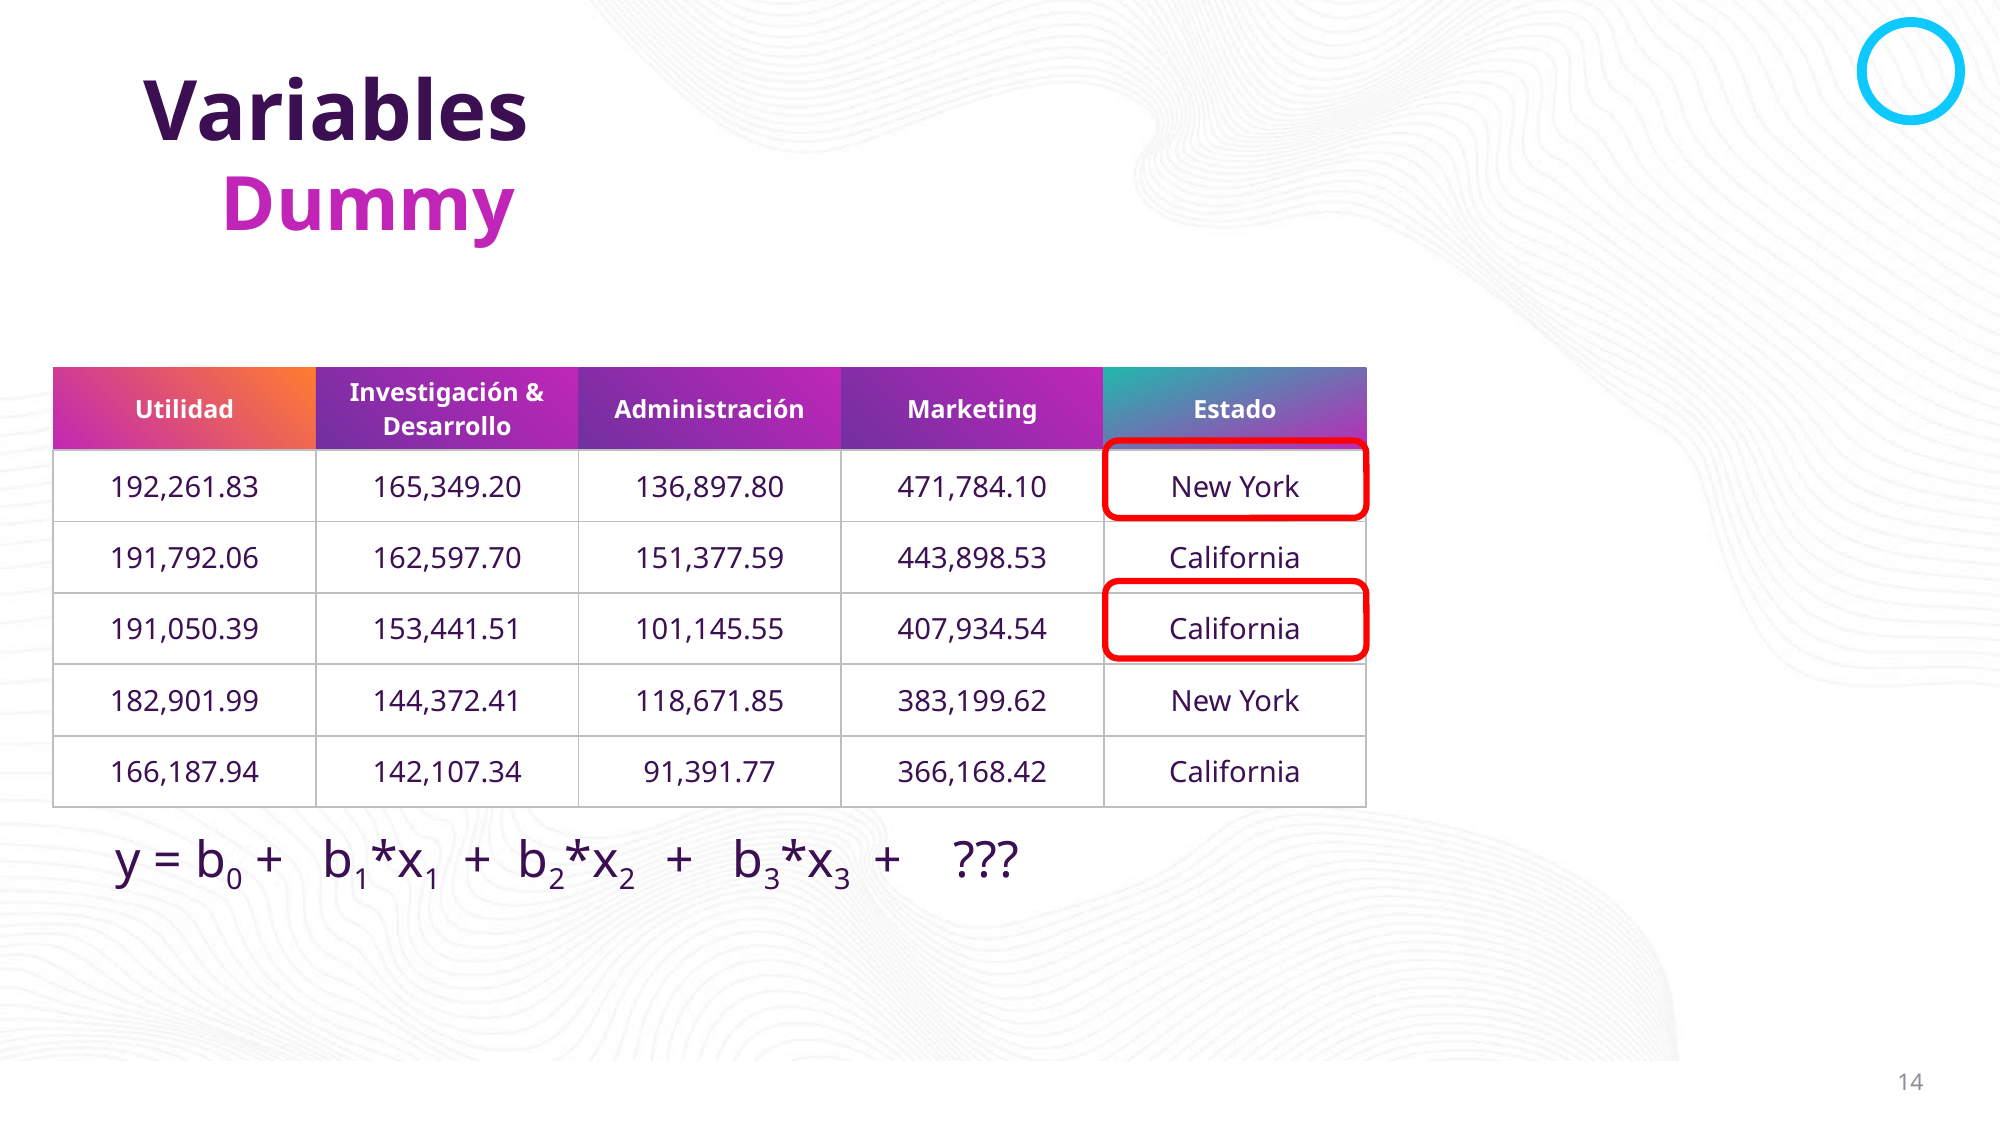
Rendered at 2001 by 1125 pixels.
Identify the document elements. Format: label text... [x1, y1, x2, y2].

slide_number 14 [1488, 1061, 1939, 1106]
picture [0, 0, 2000, 1061]
